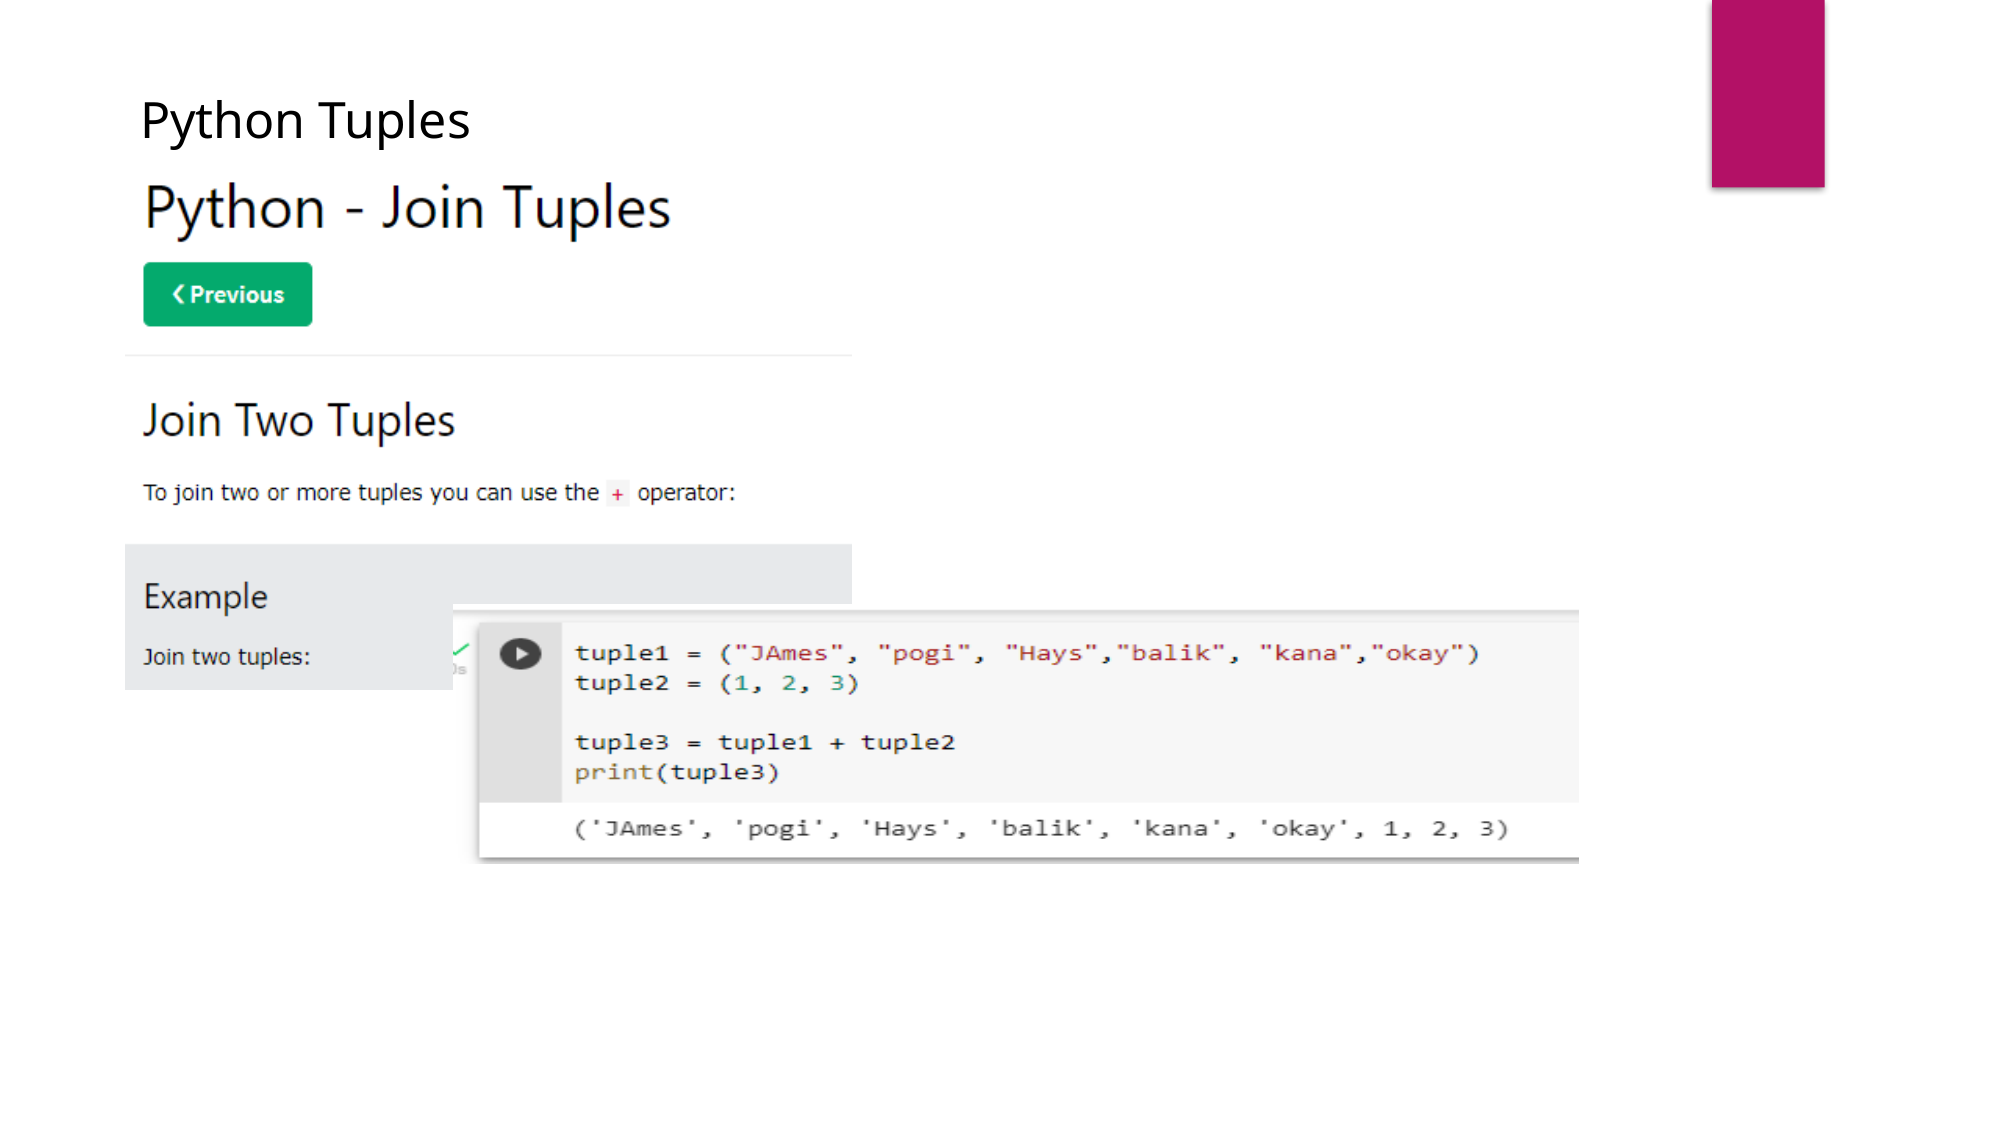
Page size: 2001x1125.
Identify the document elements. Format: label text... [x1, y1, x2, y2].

text_box Python Tuples [125, 81, 968, 156]
picture [124, 156, 1579, 864]
